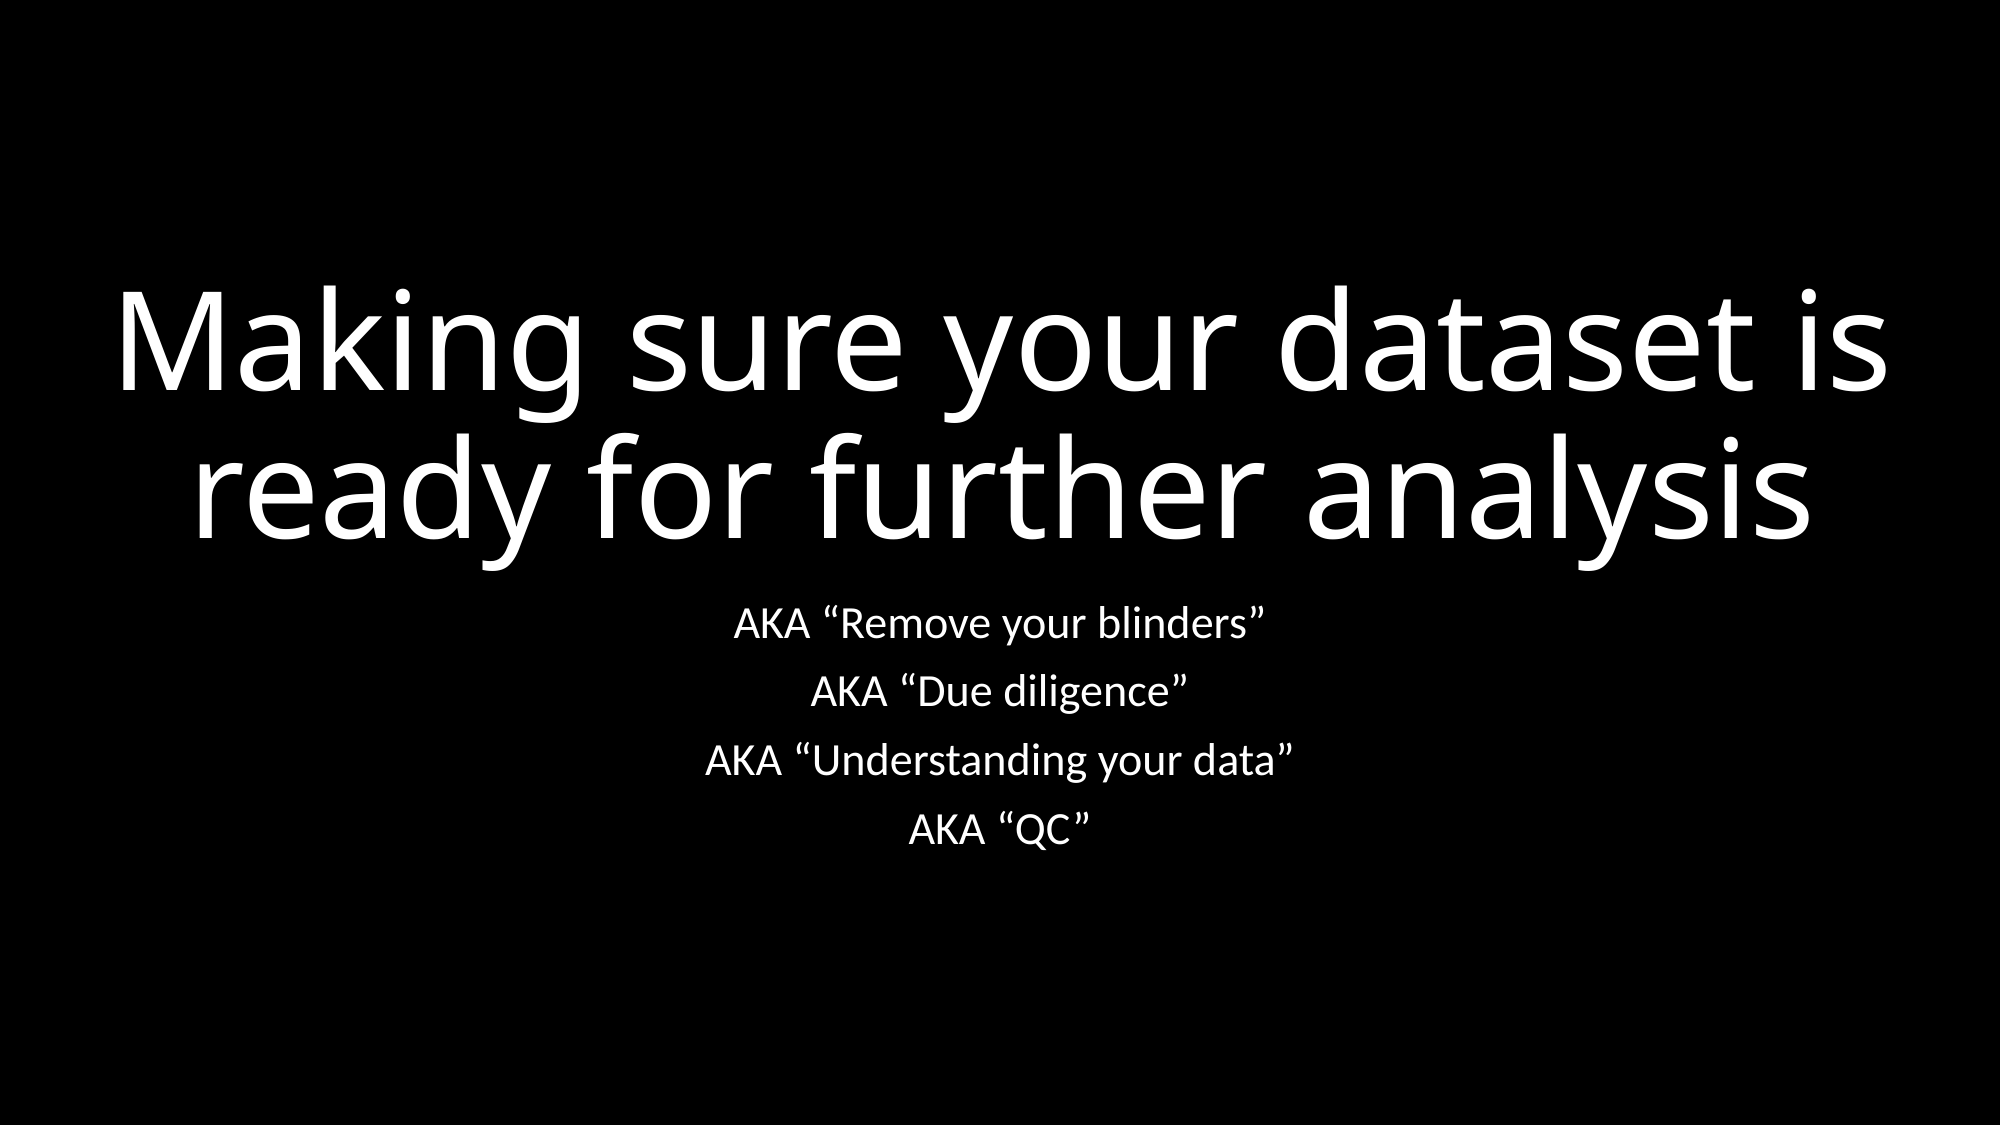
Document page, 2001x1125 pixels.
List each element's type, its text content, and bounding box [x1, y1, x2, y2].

title Making sure your dataset is ready for further analysis [44, 184, 1961, 576]
subtitle AKA “Remove your blinders” AKA “Due diligence” AKA “Understanding your data” AKA “QC” [249, 590, 1750, 863]
